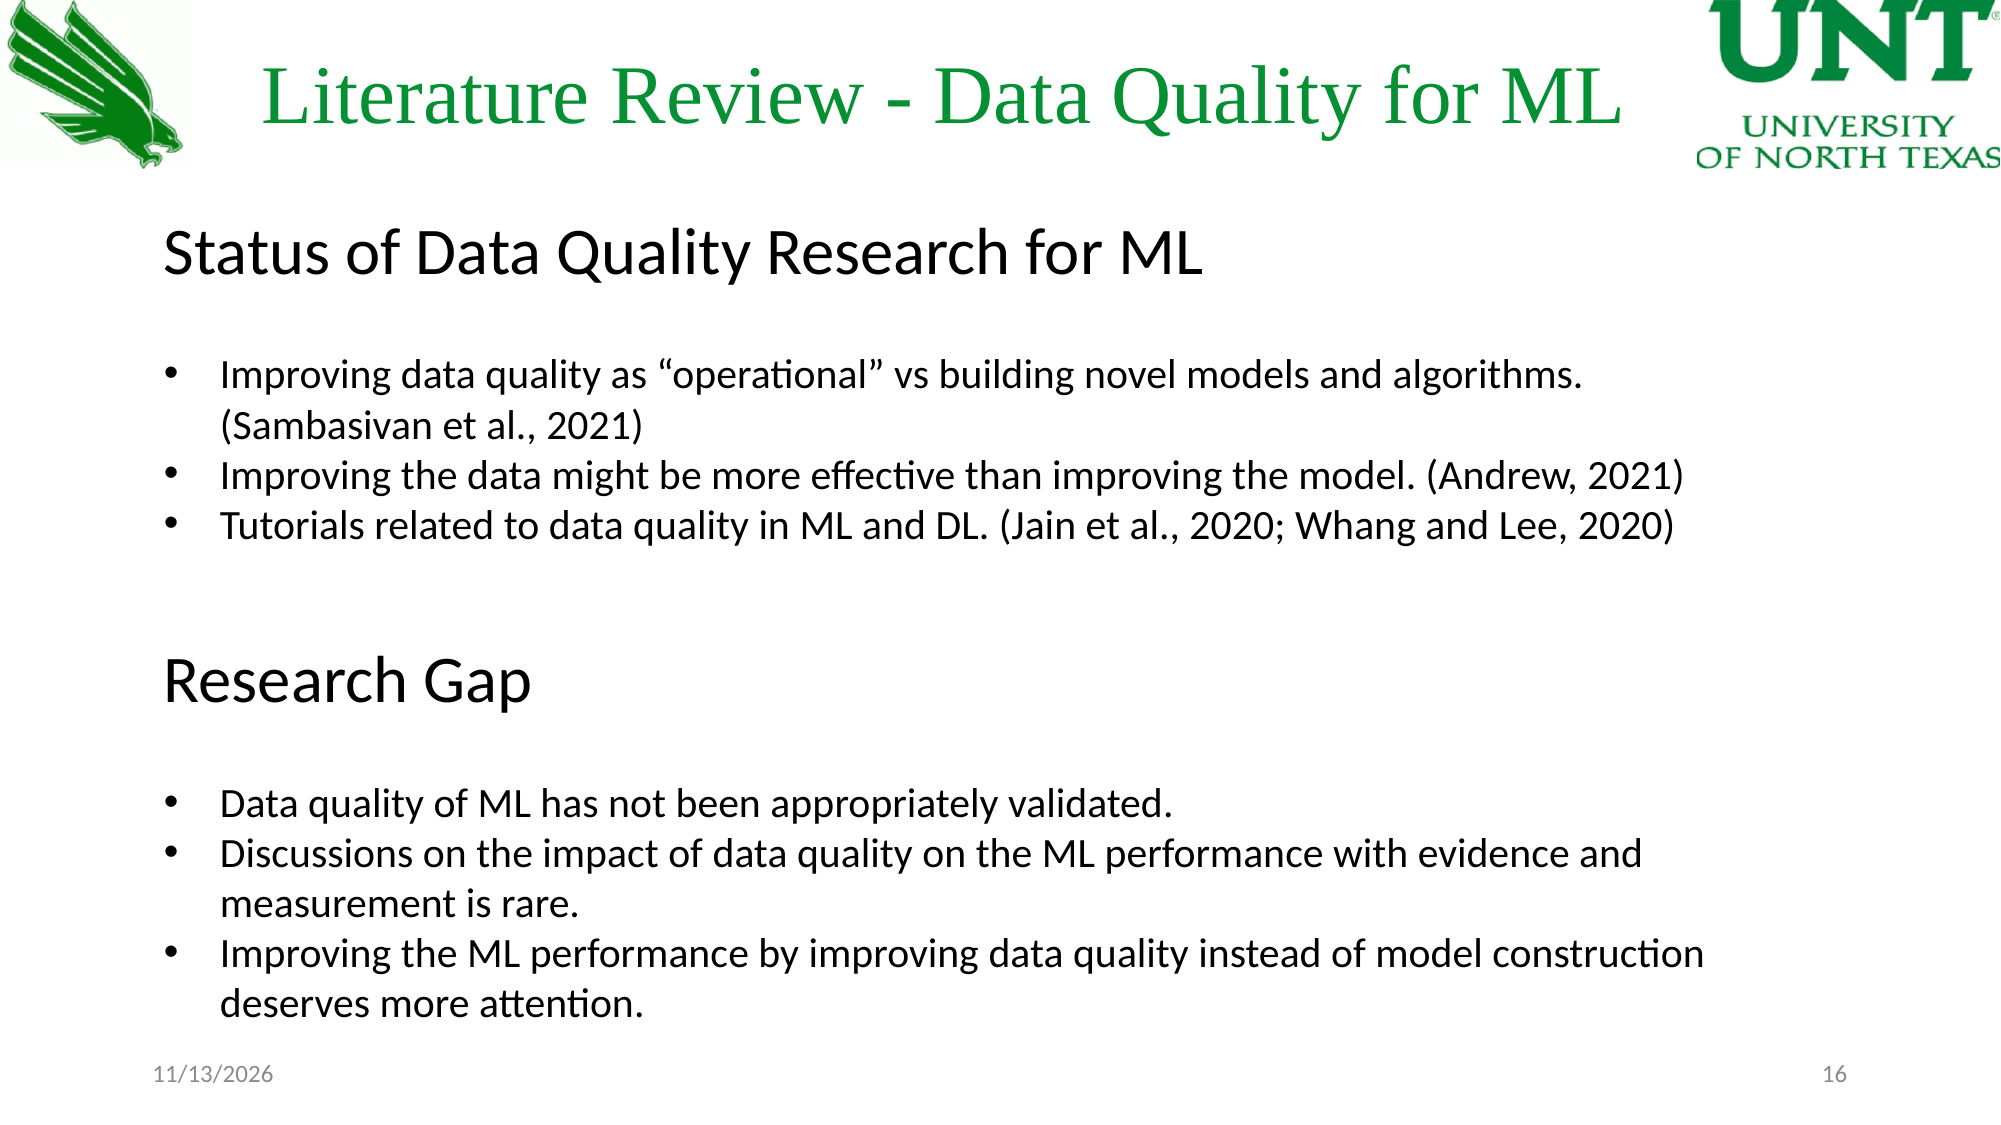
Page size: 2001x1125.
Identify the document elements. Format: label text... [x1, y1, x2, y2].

slide_number 16 [1412, 1042, 1863, 1103]
picture [1697, 0, 2000, 169]
text_box Research Gap Data quality of ML has not been appropriately validated. Discussions on the impact of data quality on the ML performance with evidence and measurement is rare. Improving the ML performance by improving data quality instead of model construction deserves more attention. [148, 628, 1818, 1034]
title Literature Review - Data Quality for ML [244, 0, 1645, 200]
picture [0, 0, 192, 169]
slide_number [137, 1042, 588, 1103]
text_box Status of Data Quality Research for ML Improving data quality as “operational” vs building novel models and algorithms. (Sambasivan et al., 2021) Improving the data might be more effective than improving the model. (Andrew, 2021) Tutorials related to data quality in ML and DL. (Jain et al., 2020; Whang and Lee, 2020) [148, 200, 1818, 615]
